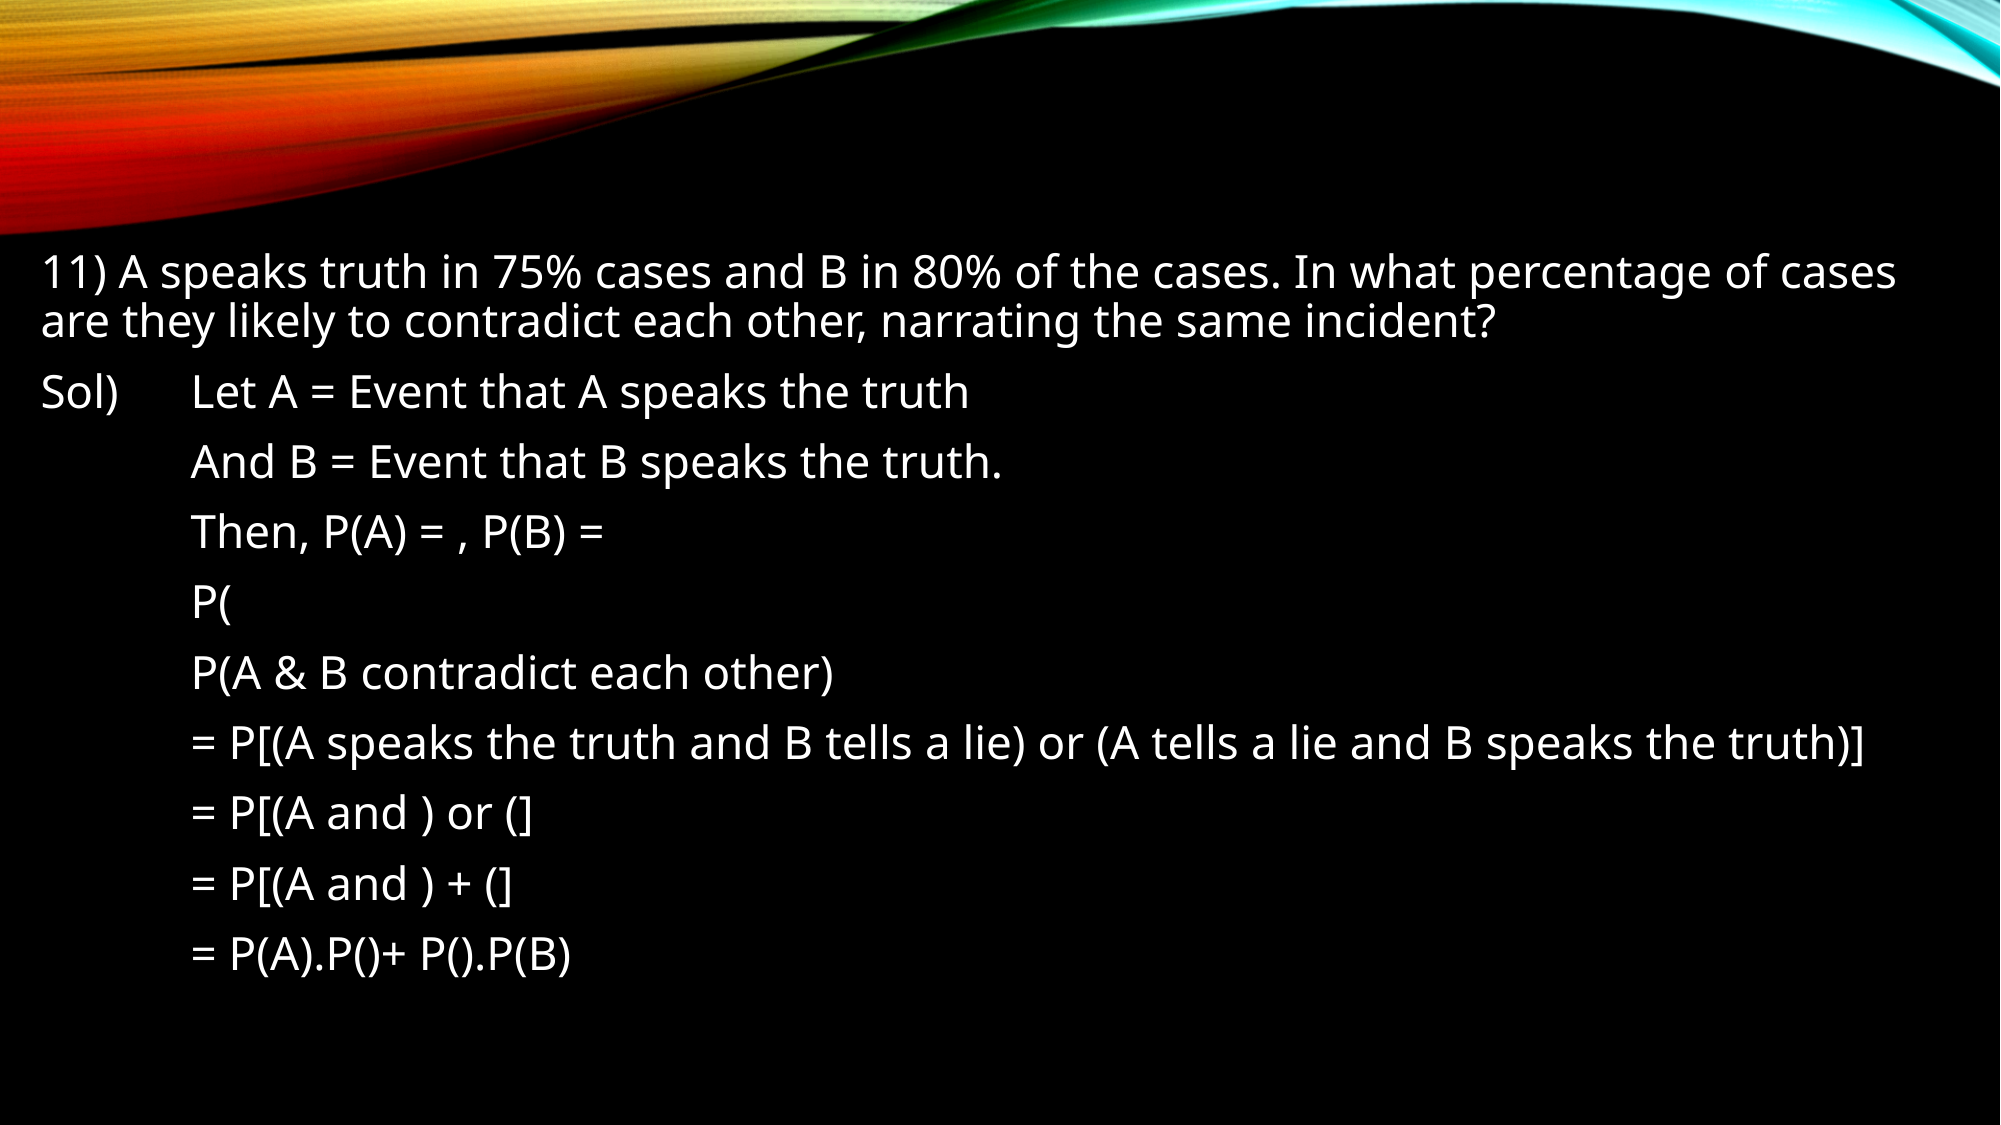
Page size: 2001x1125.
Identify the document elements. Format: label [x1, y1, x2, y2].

picture [0, 0, 2000, 237]
